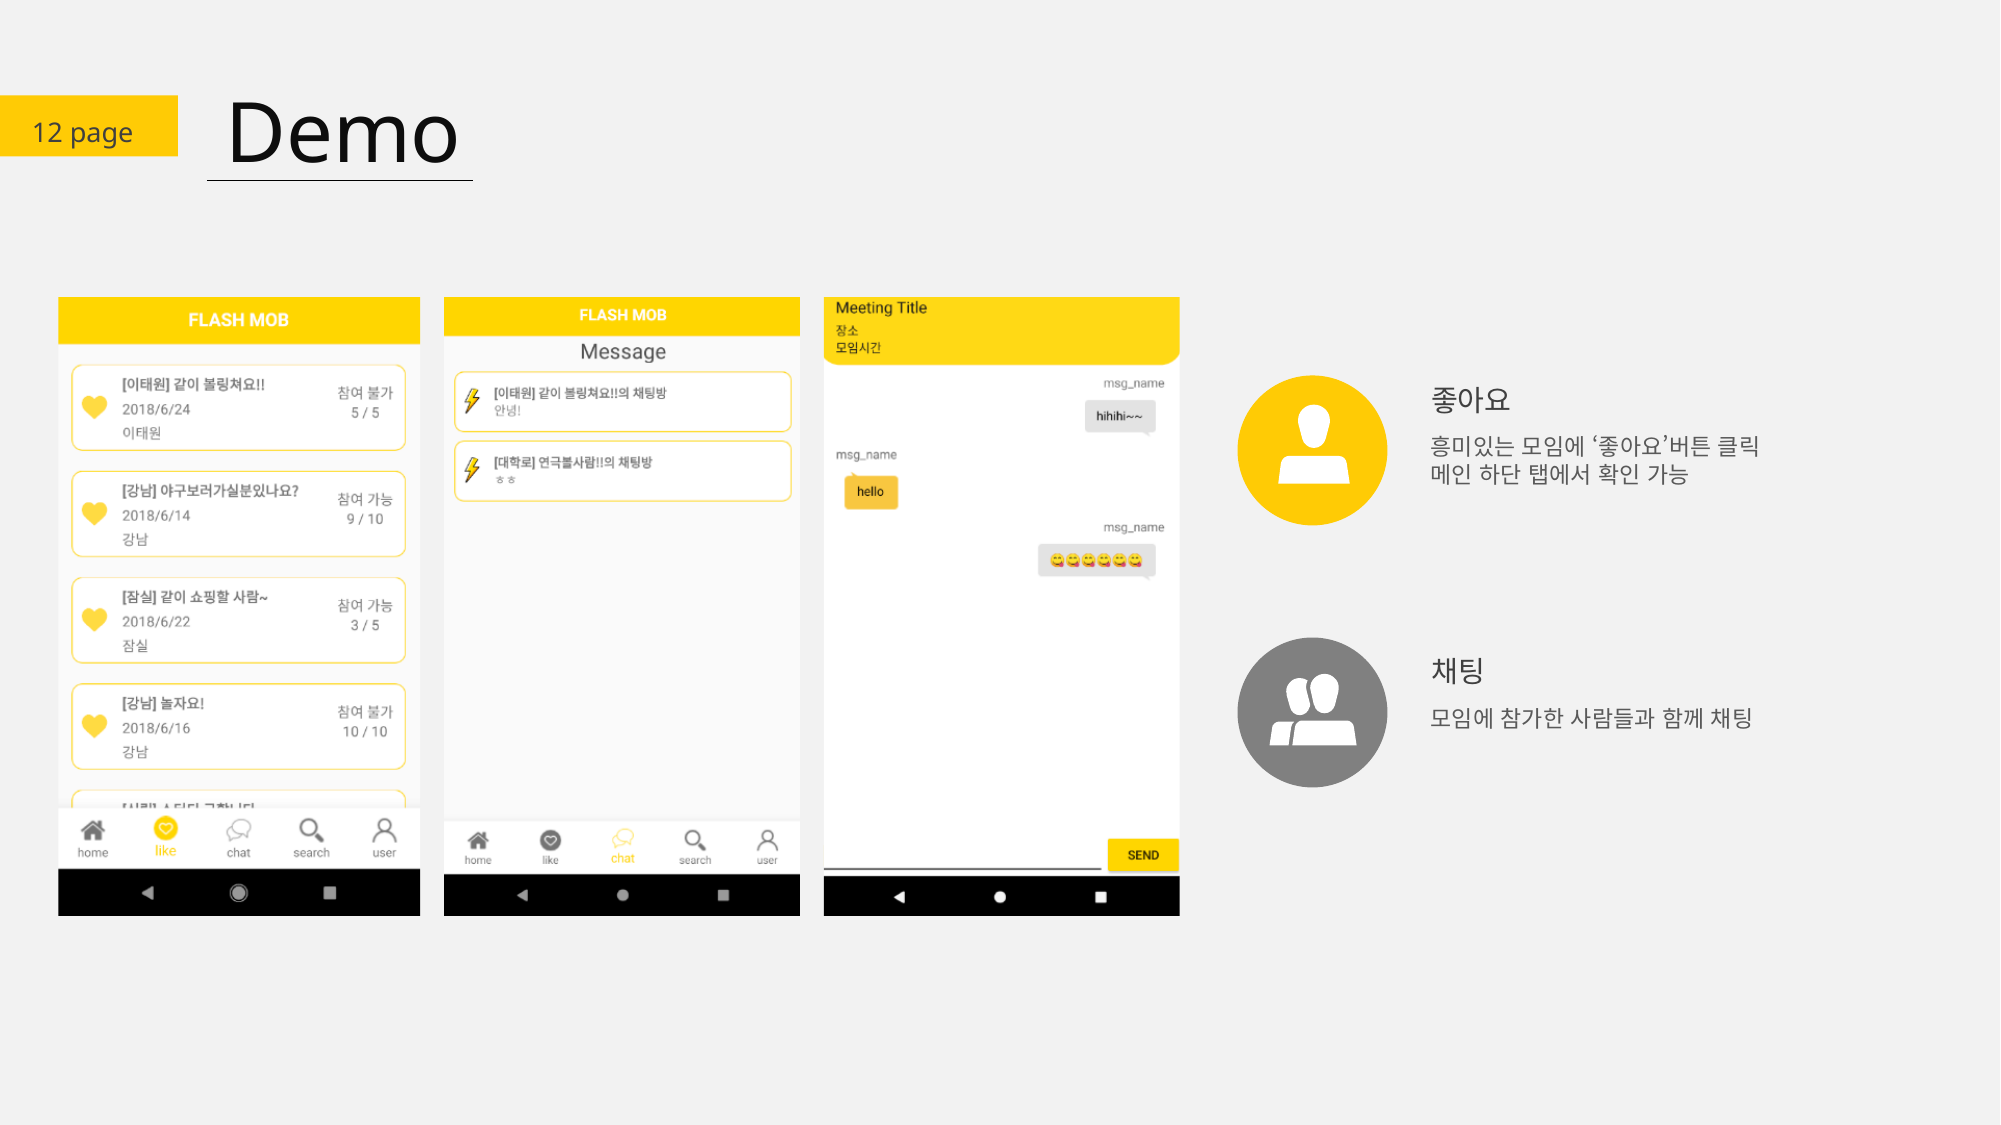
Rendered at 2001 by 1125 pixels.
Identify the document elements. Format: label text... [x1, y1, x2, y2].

picture [823, 297, 1180, 916]
text_box [1298, 404, 1330, 448]
text_box 채팅 [1416, 645, 1501, 696]
text_box [0, 94, 179, 157]
text_box [1286, 678, 1311, 716]
text_box 좋아요 [1416, 375, 1527, 425]
text_box 12 page [17, 92, 151, 156]
text_box [1310, 673, 1339, 714]
text_box Demo [210, 71, 489, 187]
text_box 모임에 참가한 사람들과 함께 채팅 [1415, 697, 1839, 740]
text_box [1278, 455, 1350, 484]
text_box [1236, 374, 1389, 527]
picture [58, 297, 421, 916]
text_box 흥미있는 모임에 ‘좋아요’버튼 클릭 메인 하단 탭에서 확인 가능 [1415, 425, 1839, 496]
text_box [1269, 721, 1295, 746]
text_box [1236, 636, 1389, 789]
picture [444, 297, 800, 916]
text_box [1292, 720, 1357, 746]
